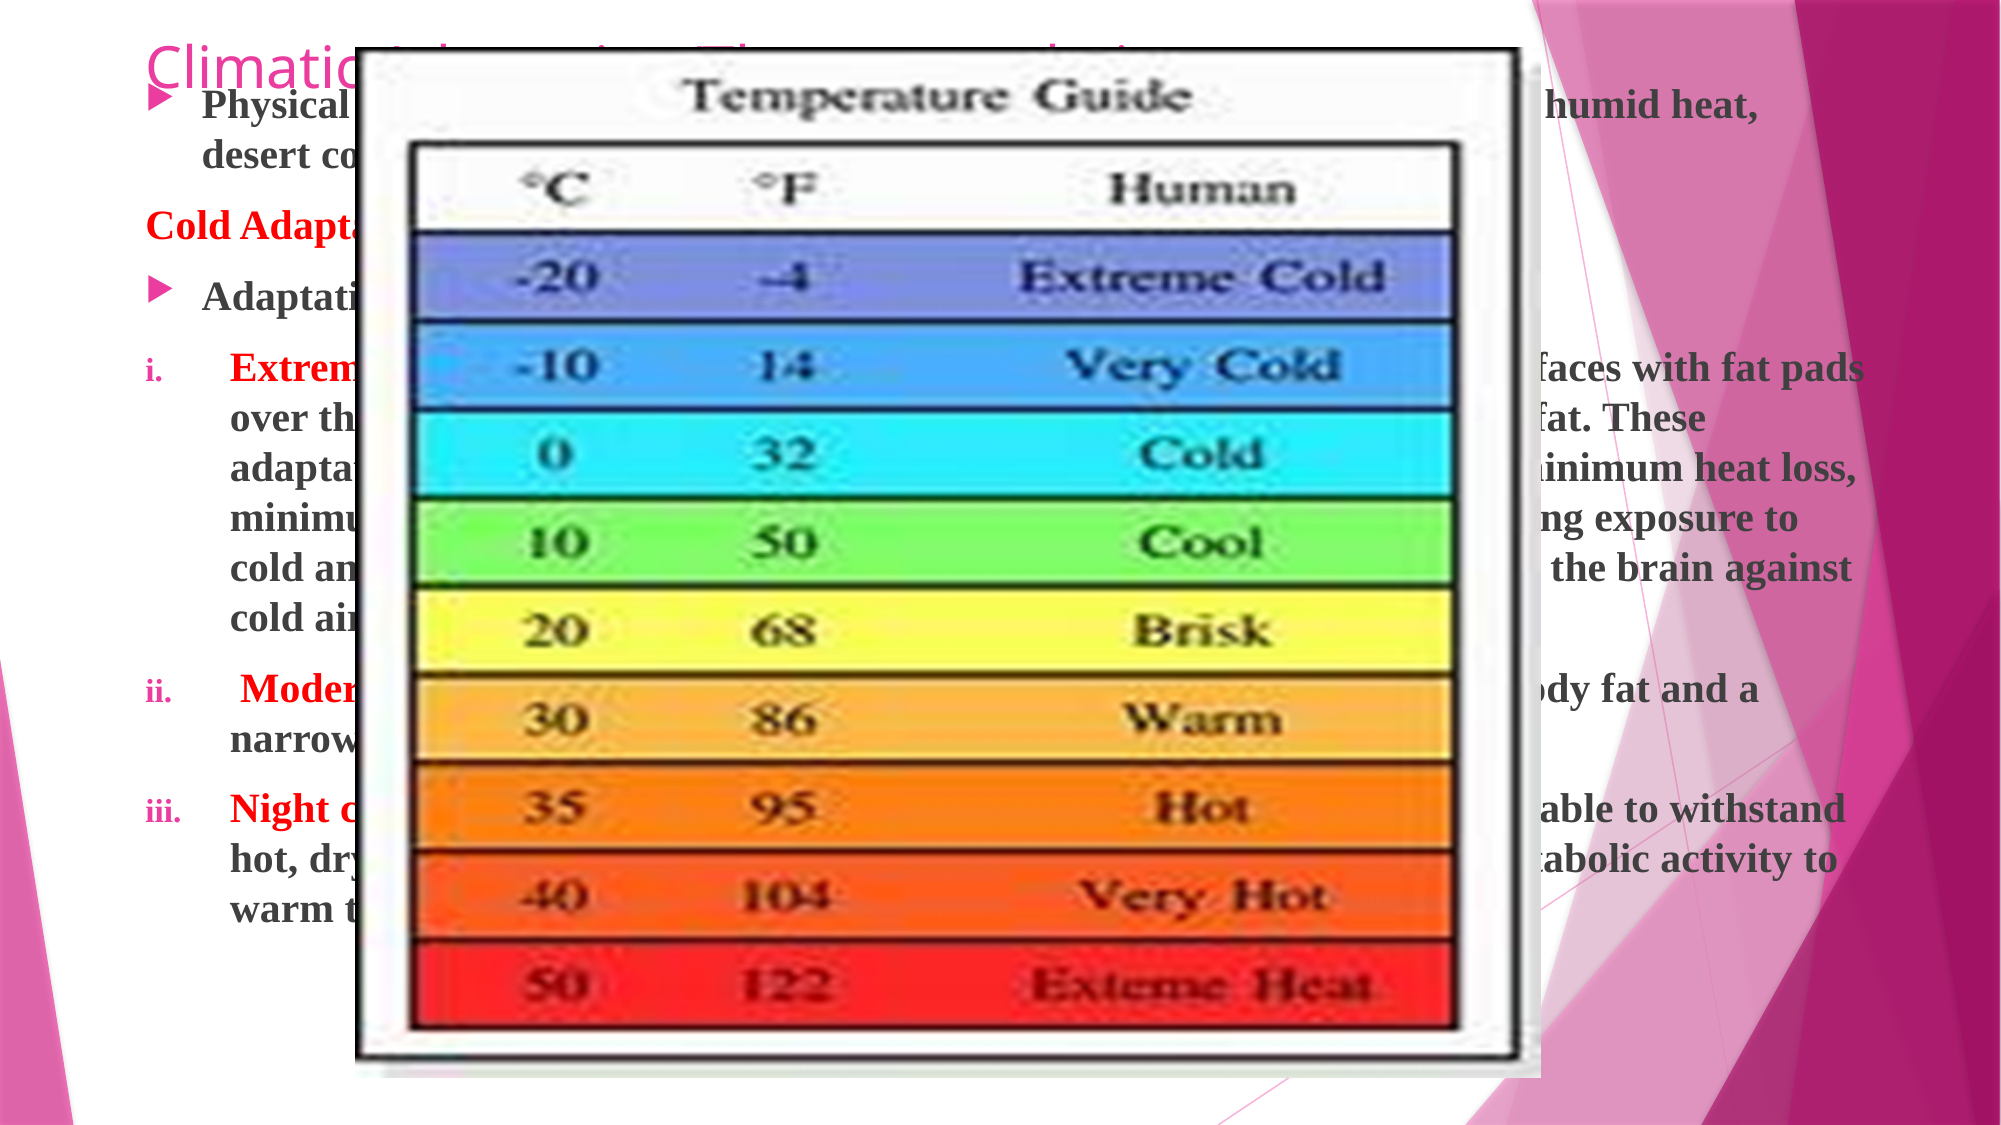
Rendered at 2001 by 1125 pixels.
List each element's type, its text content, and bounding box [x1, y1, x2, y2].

list Physical adaptations in human beings are seen in response to extreme cold, humid heat, desert conditions, and high altitudes. Cold Adaptation: is of three types: Adaptation to extreme cold, moderate cold, and night cold. Extreme cold favours short, round persons with short arms and legs, flat faces with fat pads over the sinuses, narrow noses, and a heavier-than-average layer of body fat. These adaptations provide minimum surface area in relation to body mass for minimum heat loss, minimum heat loss in the extremities (which allows manual dexterity during exposure to cold and guards against frostbite), and protection of the lungs and base of the brain against cold air in the nasal passages. Moderate cold favours the tall, stockily built individual with moderate body fat and a narrow nose, for similar reasons. Night cold often part of a desert environment, where inhabitants must be able to withstand hot, dry daytime conditions as well as cold at night, favours increased metabolic activity to warm the body during sleep. [130, 69, 350, 1055]
title Climatic Adaptation/Thermoregulations: [130, 22, 1541, 69]
list Physical adaptations in human beings are seen in response to extreme cold, humid heat, desert conditions, and high altitudes. Cold Adaptation: is of three types: Adaptation to extreme cold, moderate cold, and night cold. Extreme cold favours short, round persons with short arms and legs, flat faces with fat pads over the sinuses, narrow noses, and a heavier-than-average layer of body fat. These adaptations provide minimum surface area in relation to body mass for minimum heat loss, minimum heat loss in the extremities (which allows manual dexterity during exposure to cold and guards against frostbite), and protection of the lungs and base of the brain against cold air in the nasal passages. Moderate cold favours the tall, stockily built individual with moderate body fat and a narrow nose, for similar reasons. Night cold often part of a desert environment, where inhabitants must be able to withstand hot, dry daytime conditions as well as cold at night, favours increased metabolic activity to warm the body during sleep. [1544, 69, 1890, 1055]
picture [355, 47, 1541, 1079]
